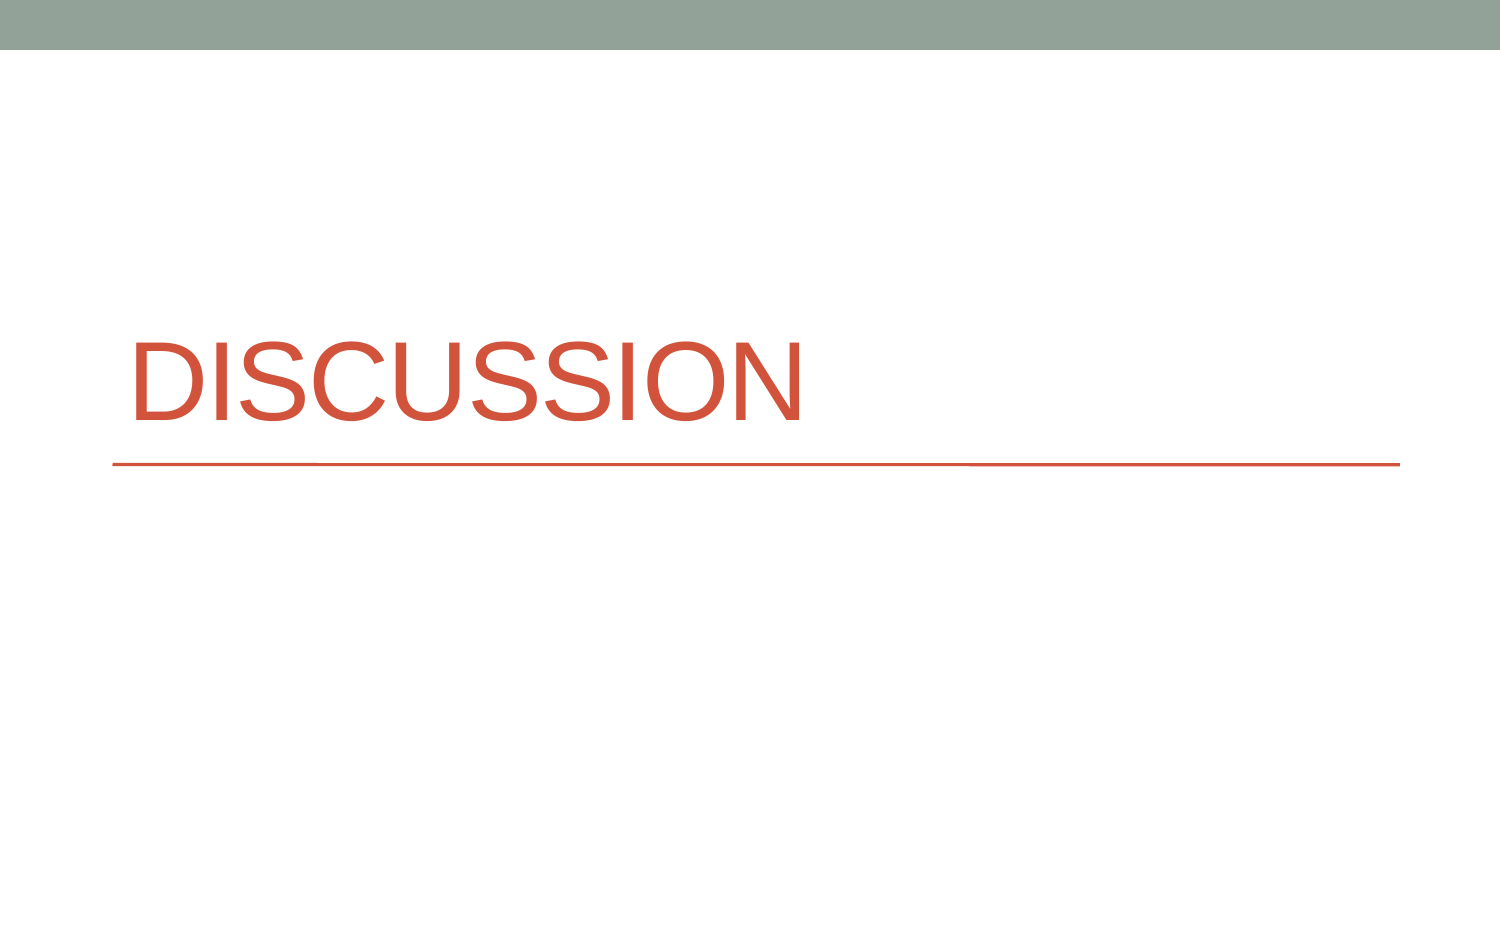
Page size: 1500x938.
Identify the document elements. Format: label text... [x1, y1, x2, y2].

title Discussion [112, 187, 1400, 451]
